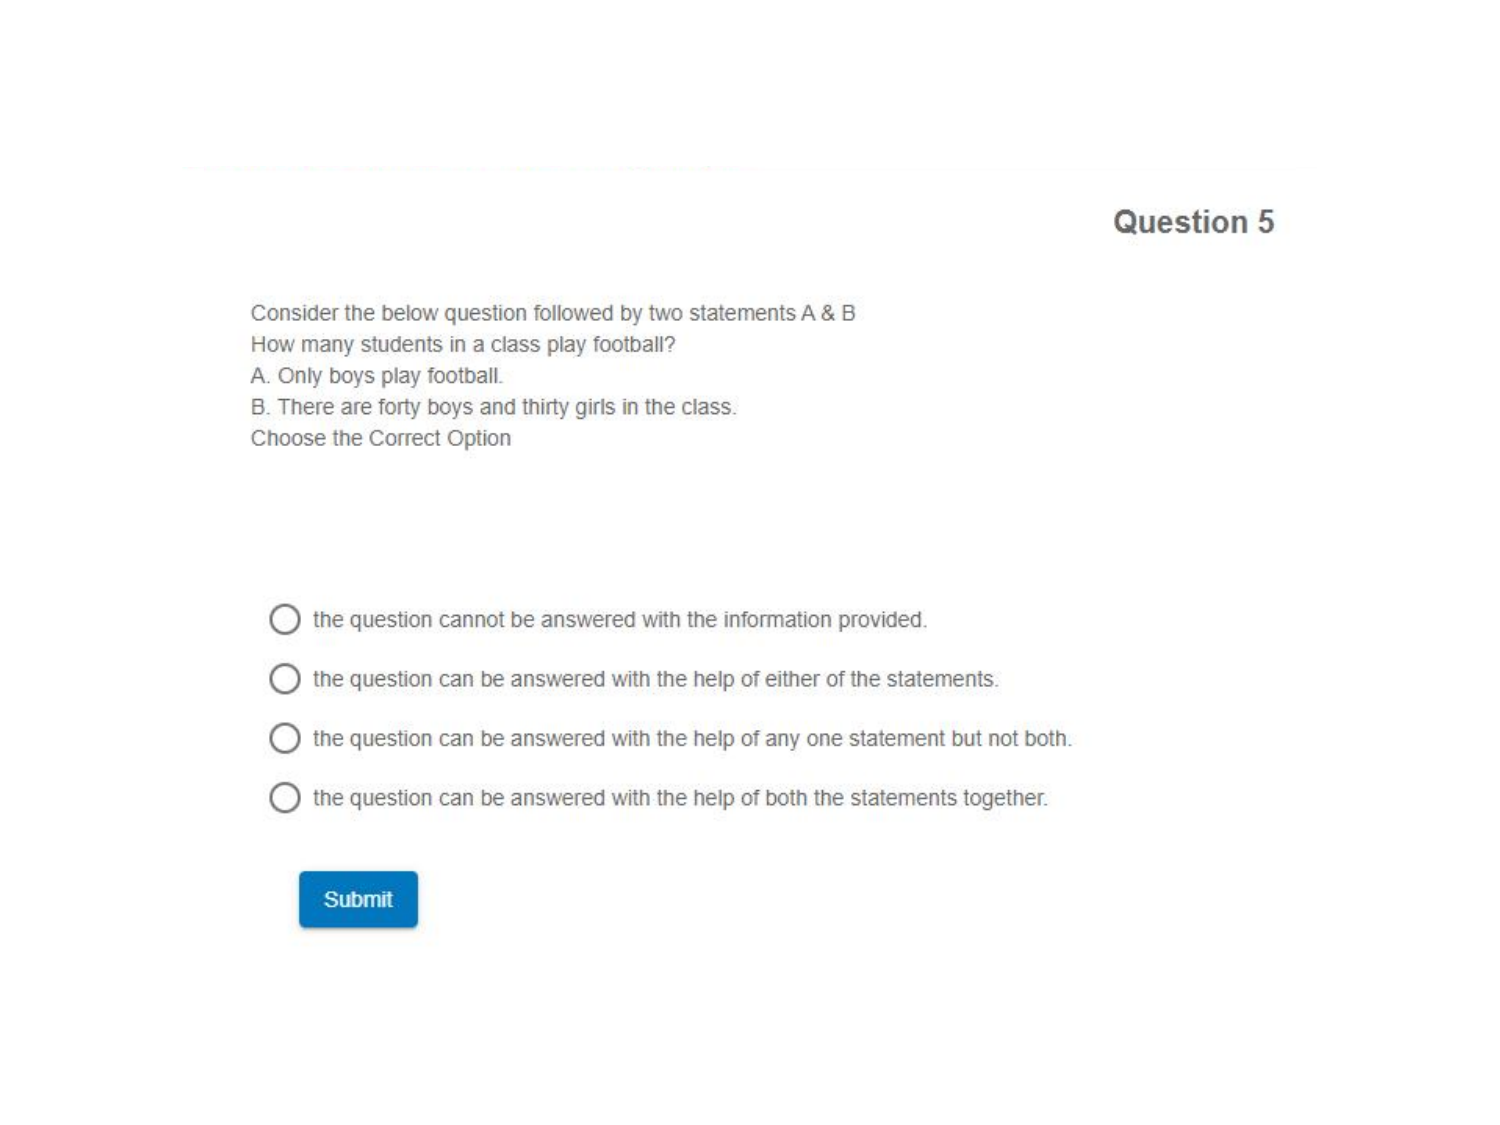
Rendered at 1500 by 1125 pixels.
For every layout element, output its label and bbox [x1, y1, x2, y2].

picture [182, 166, 1318, 959]
